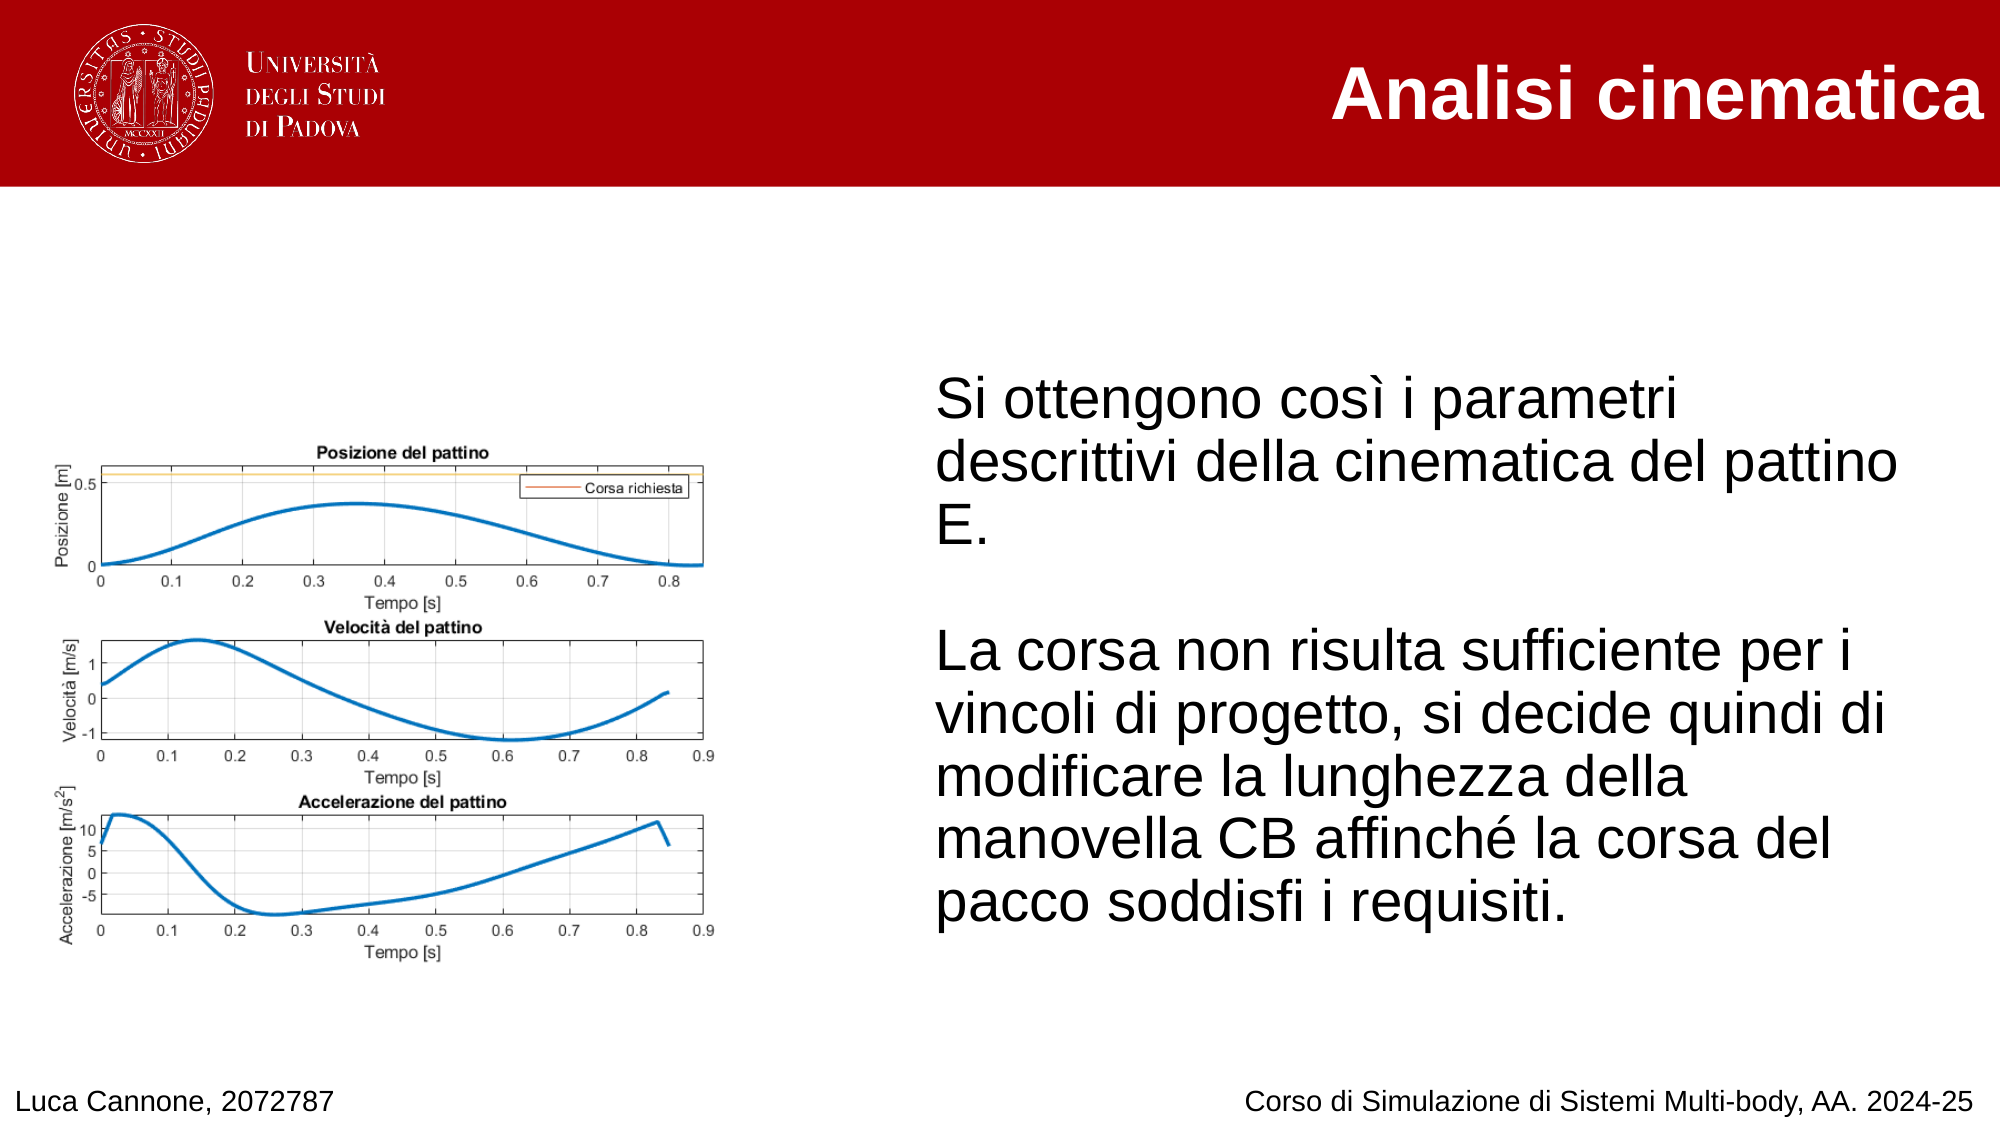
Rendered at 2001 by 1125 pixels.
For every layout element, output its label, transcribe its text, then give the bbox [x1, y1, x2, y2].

text_box Si ottengono così i parametri descrittivi della cinematica del pattino E. La corsa non risulta sufficiente per i vincoli di progetto, si decide quindi di modificare la lunghezza della manovella CB affinché la corsa del pacco soddisfi i requisiti. [920, 361, 1926, 1048]
picture [74, 24, 385, 163]
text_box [0, 1074, 2000, 1125]
text_box Analisi cinematica [694, 0, 2000, 191]
picture [0, 412, 777, 996]
